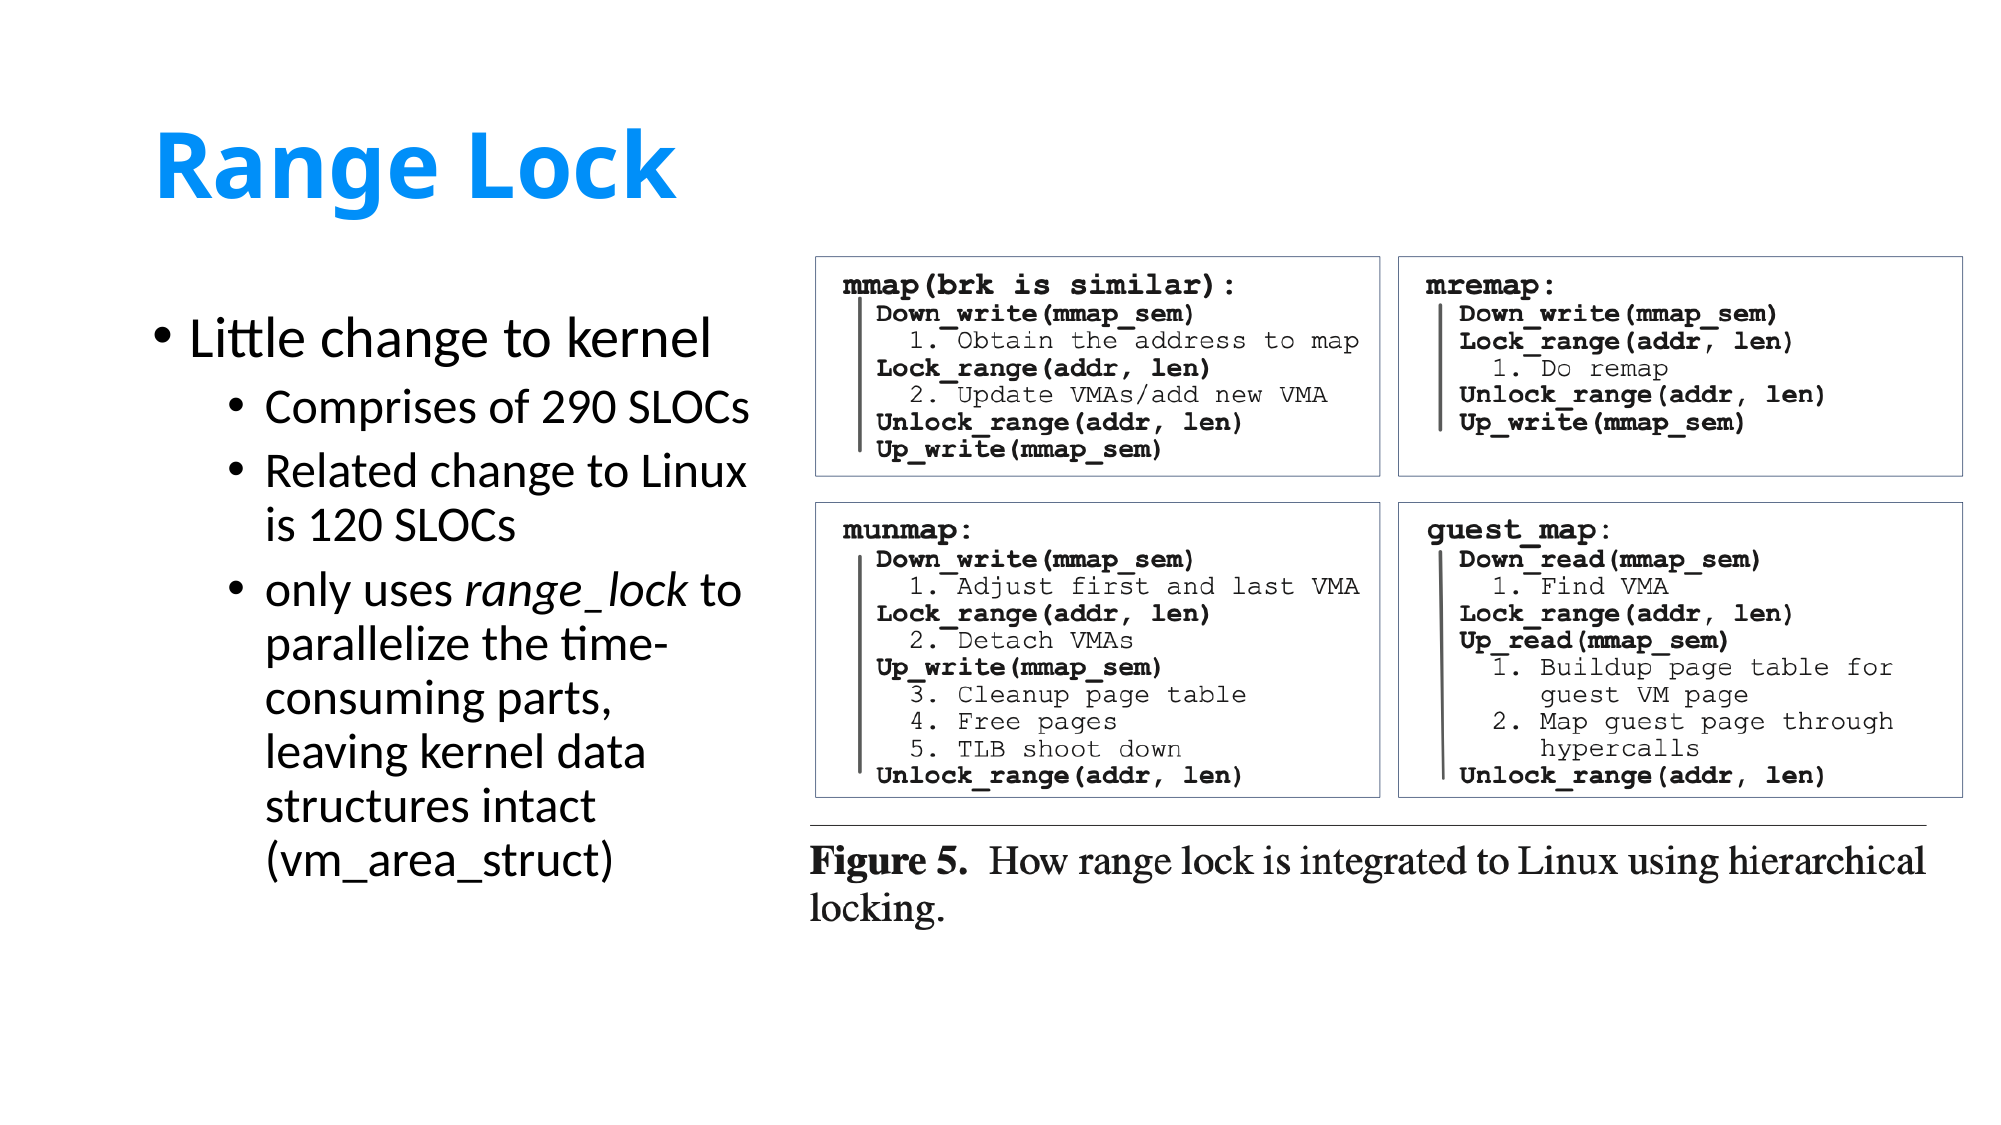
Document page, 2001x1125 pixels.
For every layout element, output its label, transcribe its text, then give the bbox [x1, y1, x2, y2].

title Range Lock [137, 59, 1863, 278]
picture [753, 193, 1984, 964]
list Little change to kernel Comprises of 290 SLOCs Related change to Linux is 120 SLOCs only uses range_lock to parallelize the time-consuming parts, leaving kernel data structures intact (vm_area_struct) [137, 299, 778, 1014]
